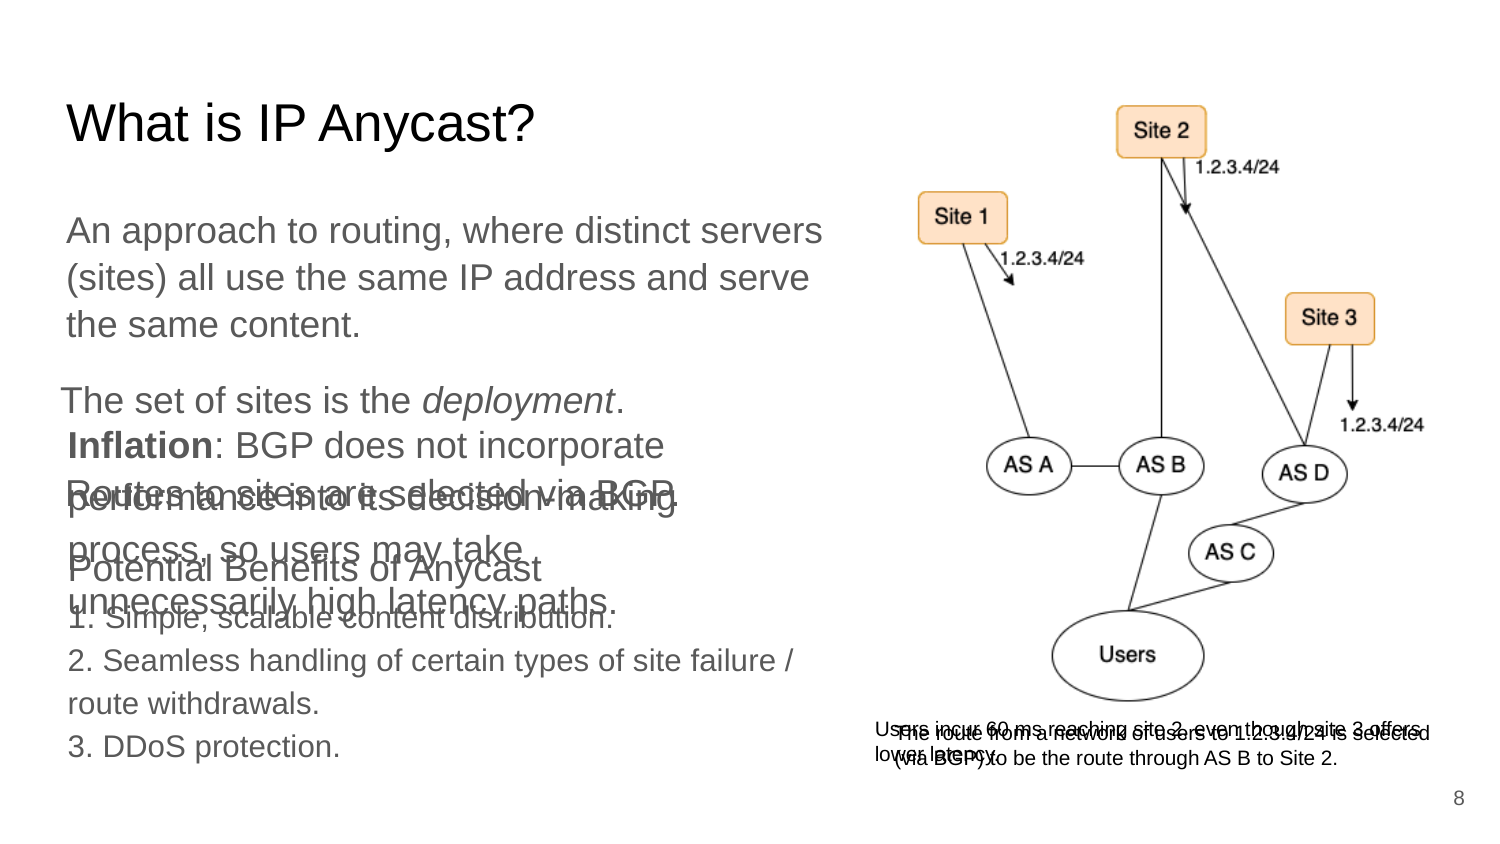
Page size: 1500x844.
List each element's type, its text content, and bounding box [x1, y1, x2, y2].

list An approach to routing, where distinct servers (sites) all use the same IP address and serve the same content. [51, 189, 631, 358]
text_box Potential Benefits of Anycast 1. Simple, scalable content distribution. 2. Seamless handling of certain types of site failure / route withdrawals. 3. DDoS protection. [52, 706, 631, 779]
title What is IP Anycast? [51, 72, 631, 167]
list Inflation: BGP does not incorporate performance into its decision-making process, so users may take unnecessarily high latency paths. [52, 399, 631, 706]
text_box The set of sites is the deployment. [45, 358, 631, 436]
picture [637, 58, 1500, 844]
